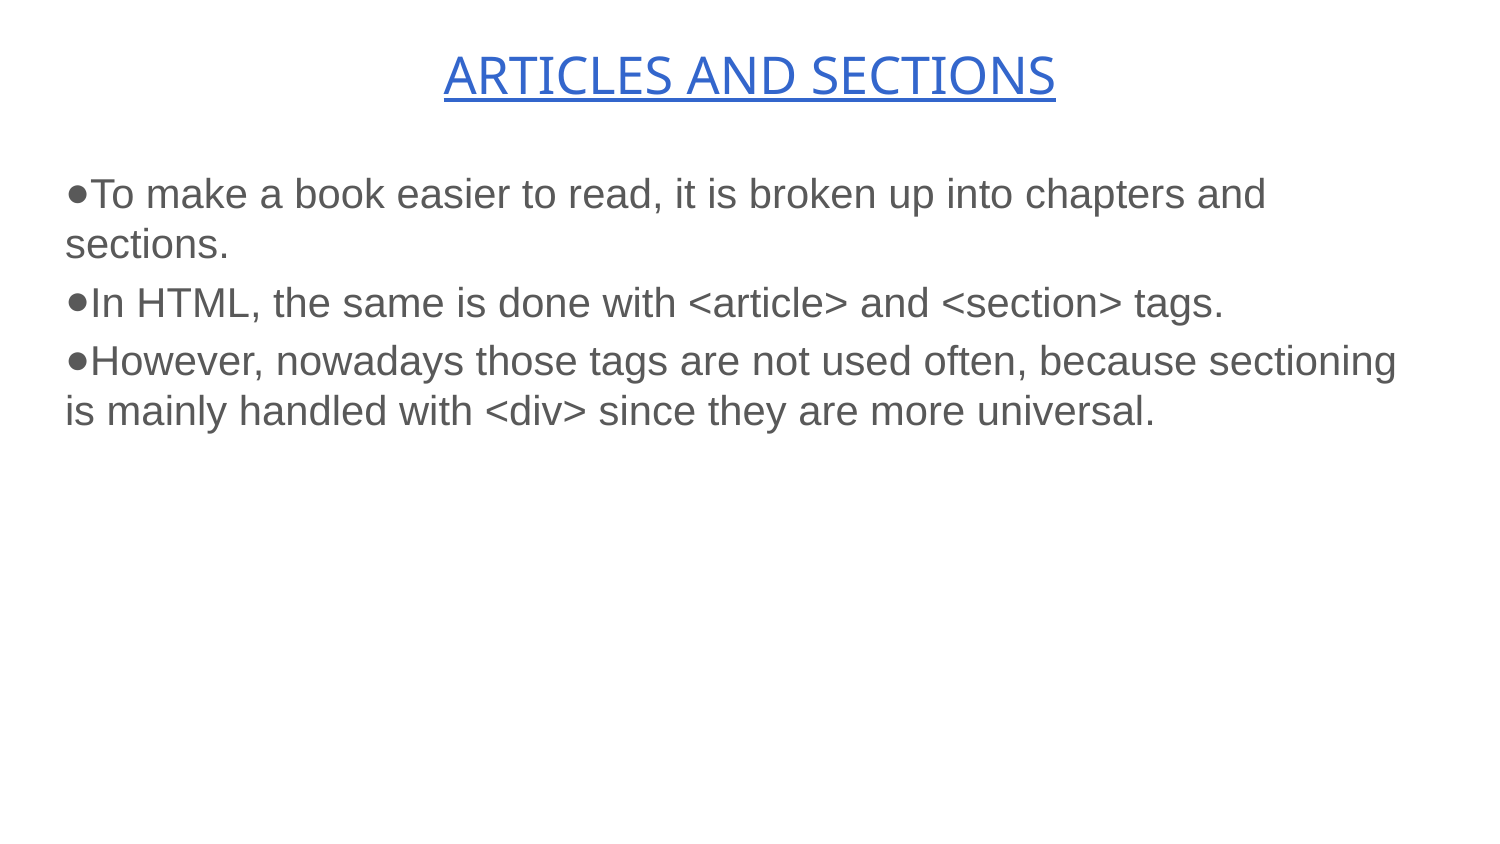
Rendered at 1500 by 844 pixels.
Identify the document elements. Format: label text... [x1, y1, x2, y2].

subtitle To make a book easier to read, it is broken up into chapters and sections. In HTML, the same is done with <article> and <section> tags. However, nowadays those tags are not used often, because sectioning is mainly handled with <div> since they are more universal. [50, 159, 1425, 772]
title ARTICLES AND SECTIONS [0, 37, 1500, 110]
